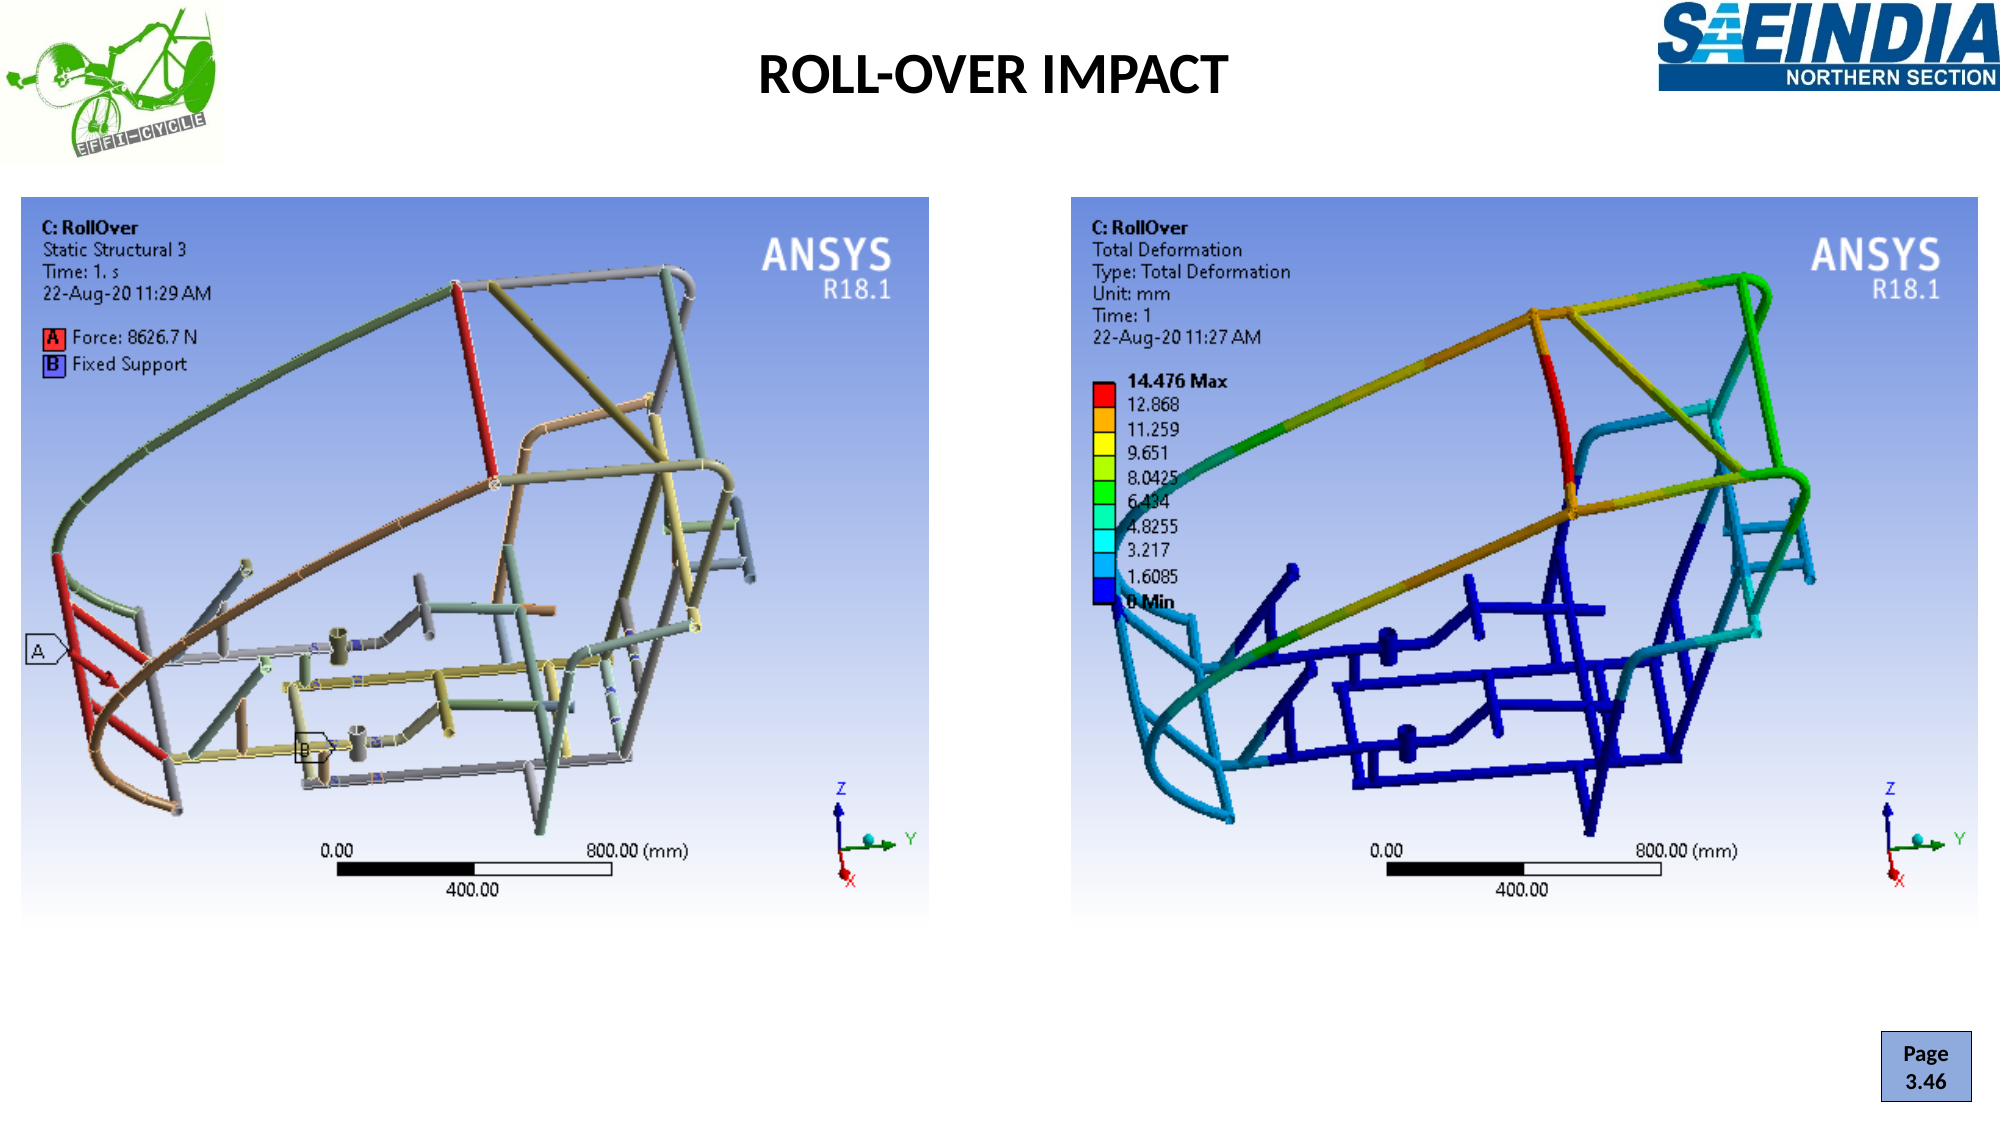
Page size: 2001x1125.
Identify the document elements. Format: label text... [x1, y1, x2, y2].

picture [21, 197, 929, 928]
picture [1658, 1, 2000, 91]
picture [0, 1, 226, 165]
picture [1071, 197, 1978, 928]
text_box ROLL-OVER IMPACT [372, 18, 1616, 131]
text_box Page 3.46 [1881, 1031, 1972, 1102]
